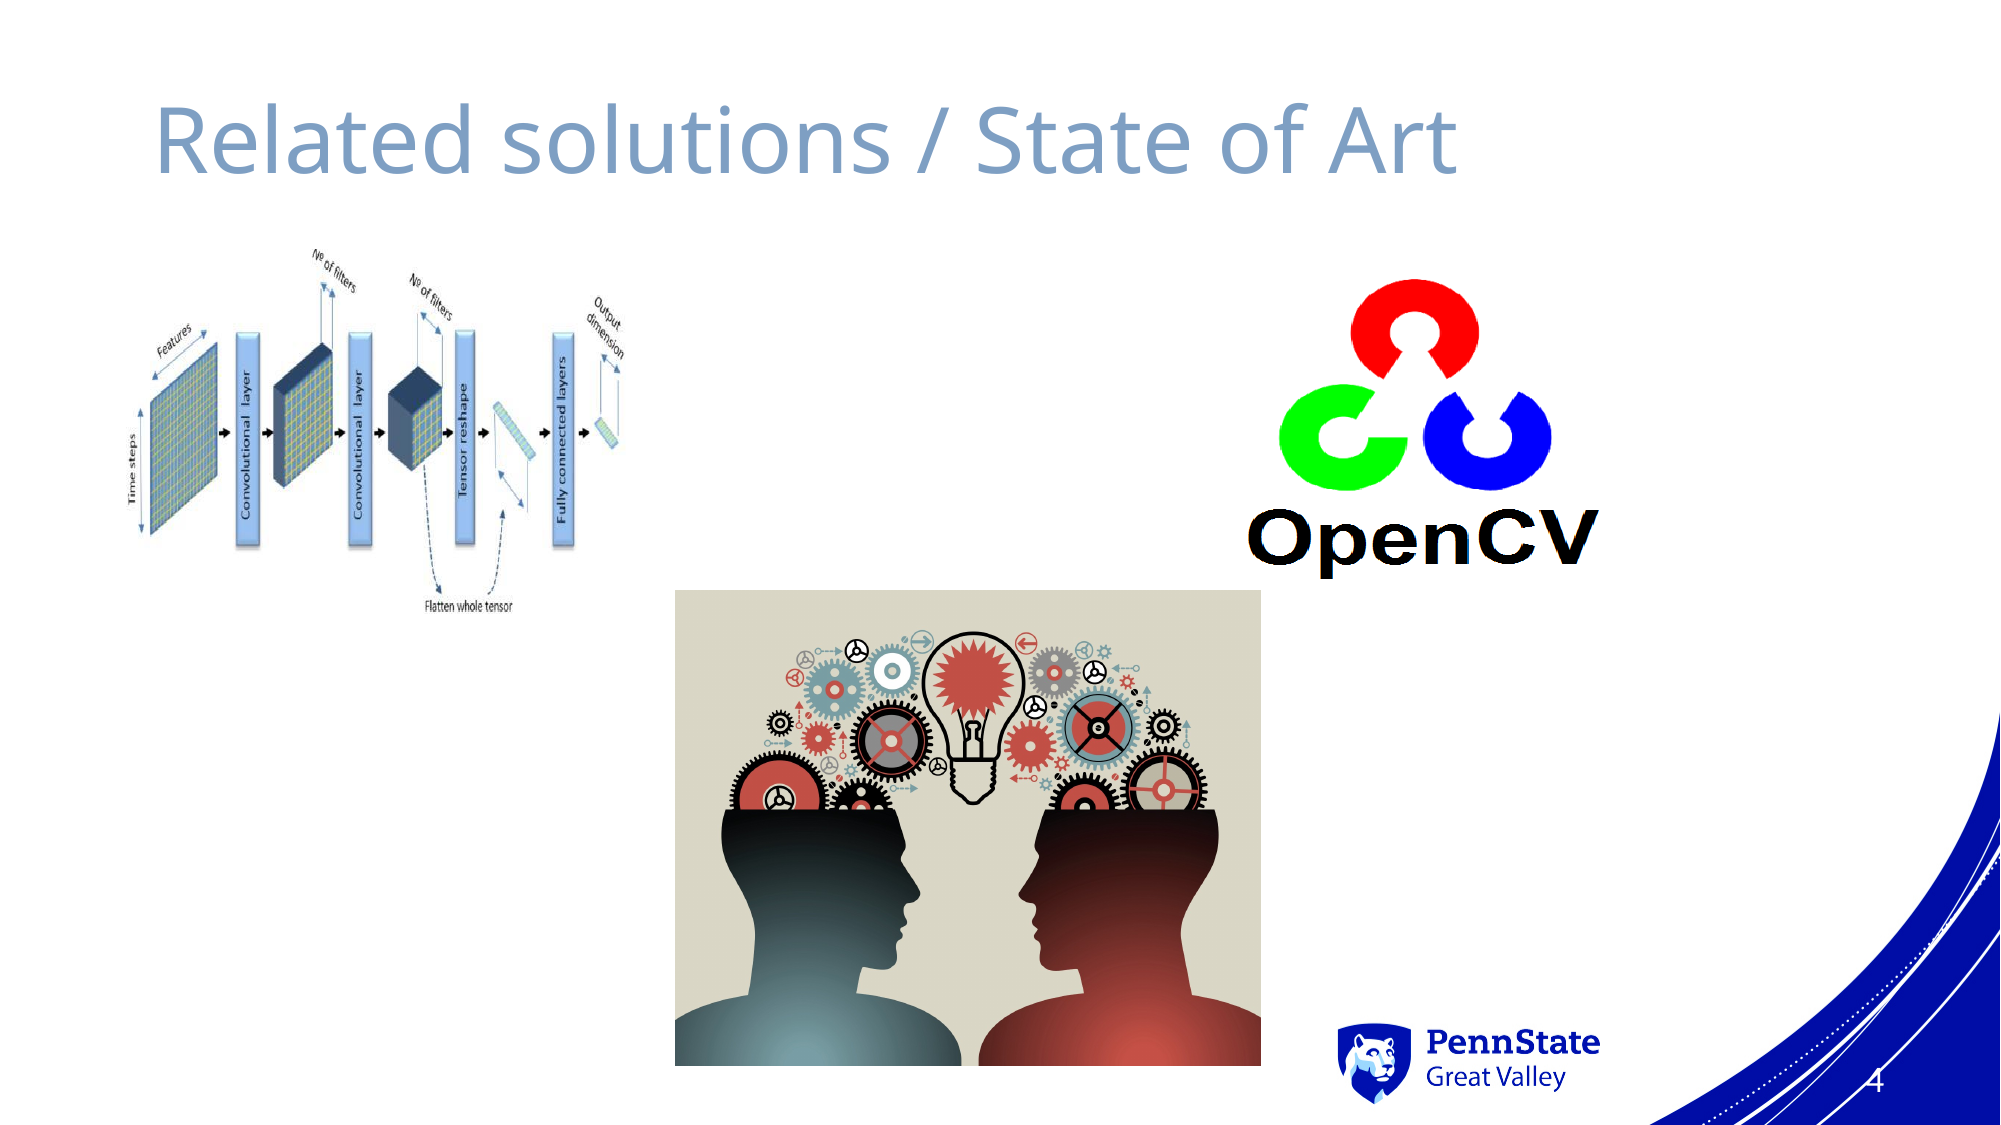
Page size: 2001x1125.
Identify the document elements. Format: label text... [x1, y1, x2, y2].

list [1192, 250, 1674, 603]
title Related solutions / State of Art [137, 59, 1863, 229]
picture [0, 0, 2000, 1125]
